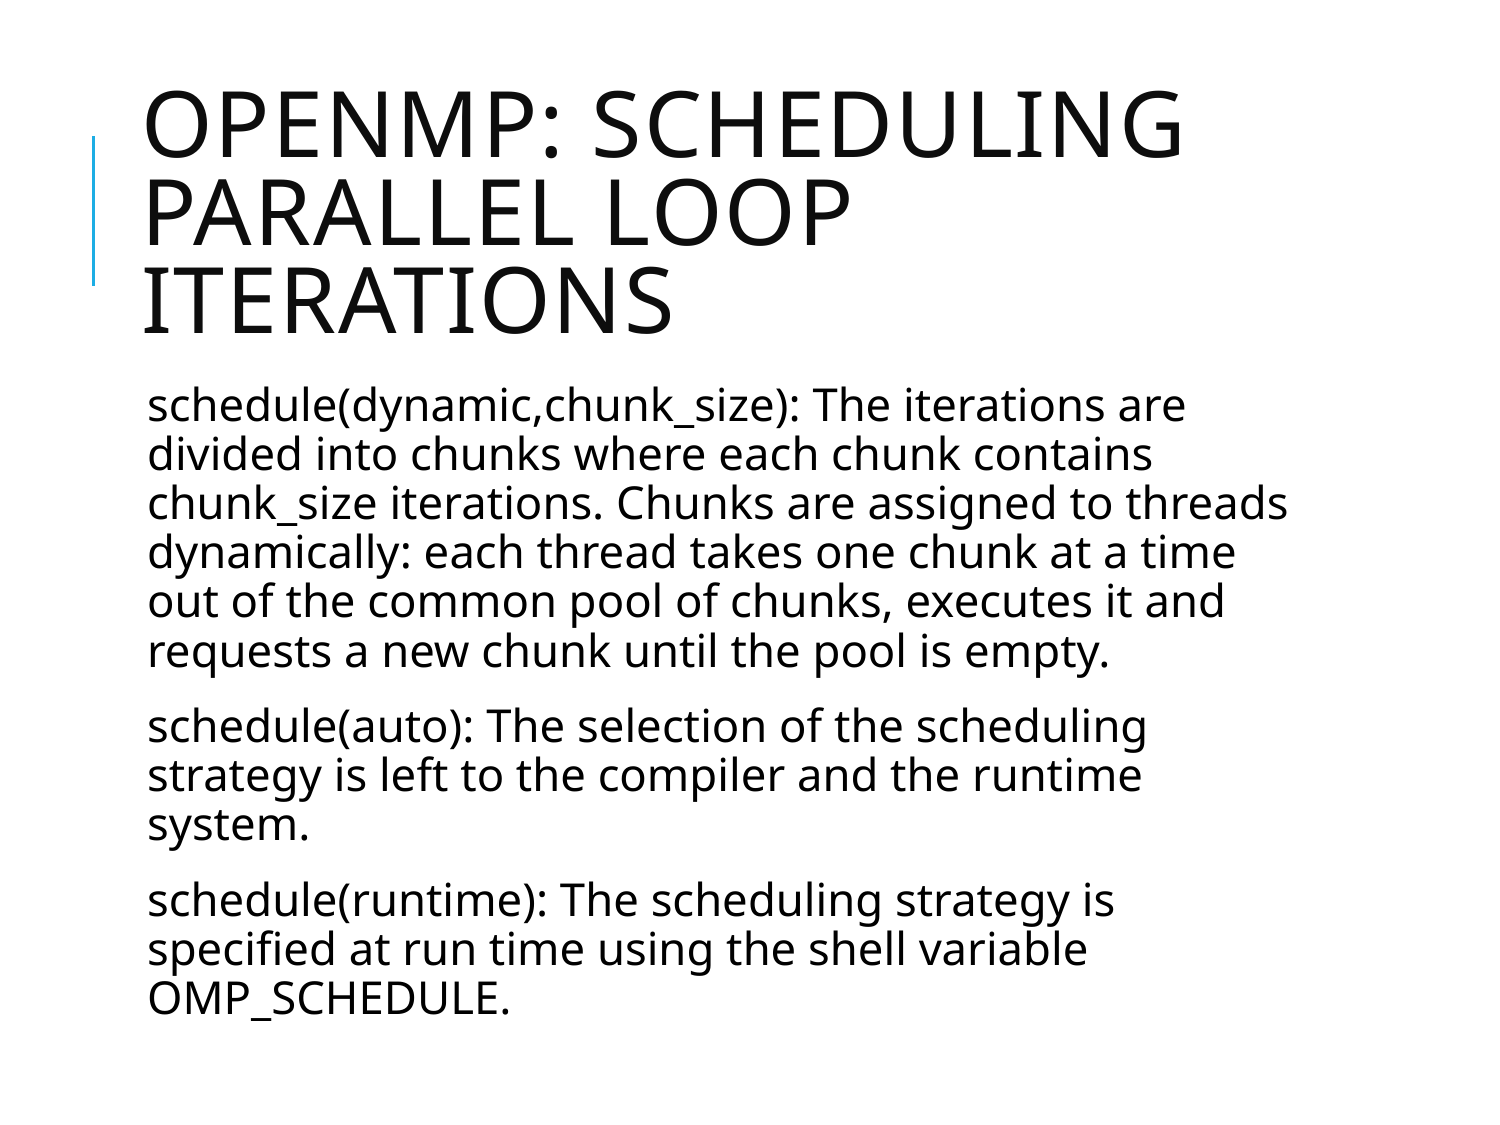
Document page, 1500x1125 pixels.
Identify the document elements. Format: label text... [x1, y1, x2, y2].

list schedule(dynamic,chunk_size): The iterations are divided into chunks where each chunk contains chunk_size iterations. Chunks are assigned to threads dynamically: each thread takes one chunk at a time out of the common pool of chunks, executes it and requests a new chunk until the pool is empty. schedule(auto): The selection of the scheduling strategy is left to the compiler and the runtime system. schedule(runtime): The scheduling strategy is specified at run time using the shell variable OMP_SCHEDULE. [126, 375, 1322, 1035]
title OpenMP: scheduling parallel loop iterations [126, 96, 1322, 342]
